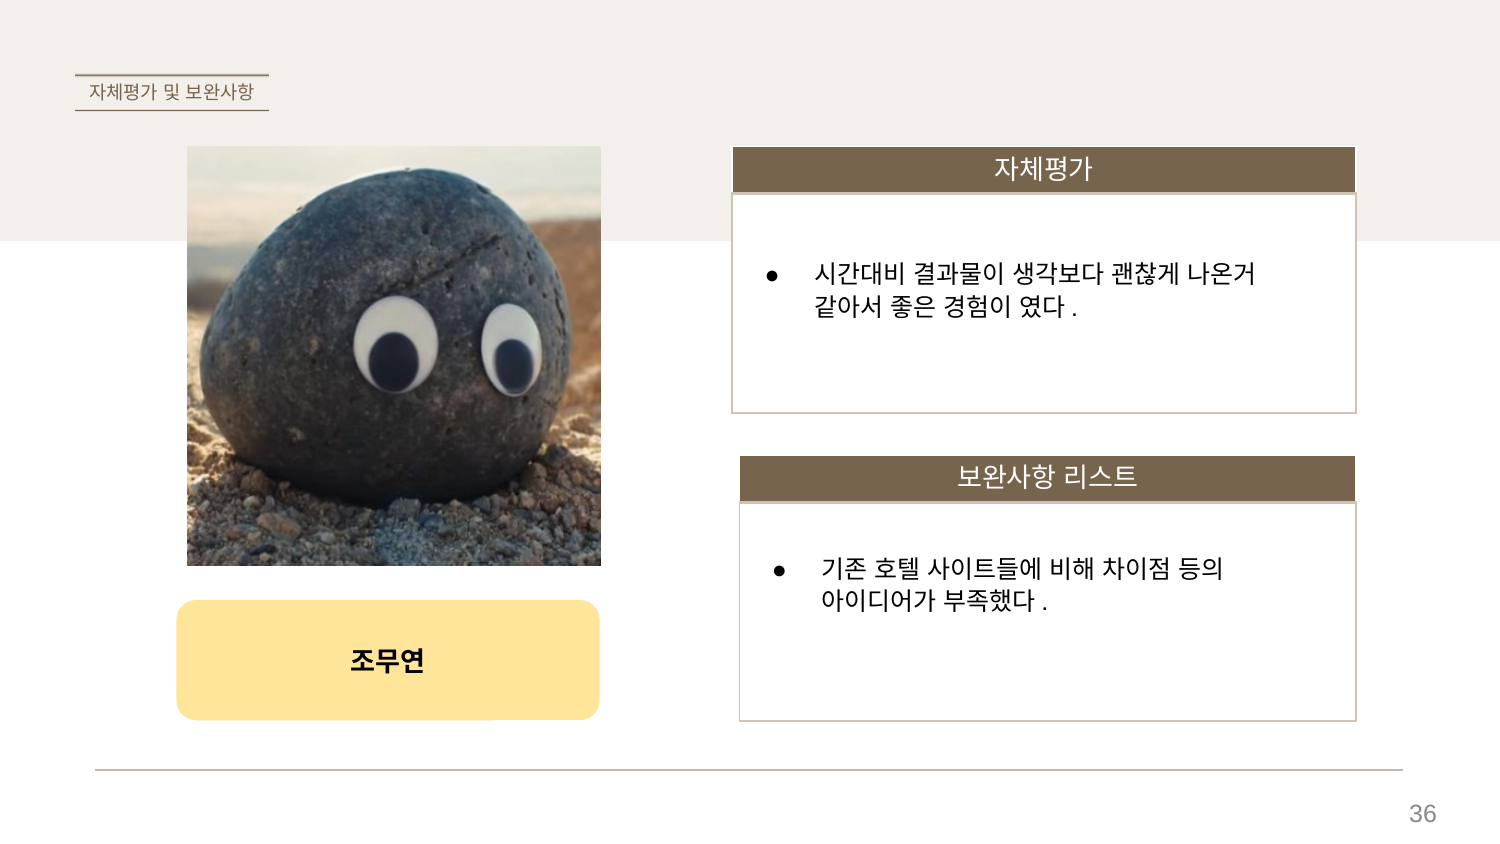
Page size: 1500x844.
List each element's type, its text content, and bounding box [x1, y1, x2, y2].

table_header 보완사항 리스트 [740, 456, 1355, 501]
table_cell 시간대비 결과물이 생각보다 괜찮게 나온거 같아서 좋은 경험이 였다. [733, 249, 1355, 412]
text_box 조무연 [175, 599, 601, 722]
picture [95, 766, 1403, 773]
table_cell 기존 호텔 사이트들에 비해 차이점 등의 아이디어가 부족했다. [740, 504, 1355, 720]
slide_number ‹#› [1269, 797, 1445, 828]
picture [0, 0, 1500, 566]
